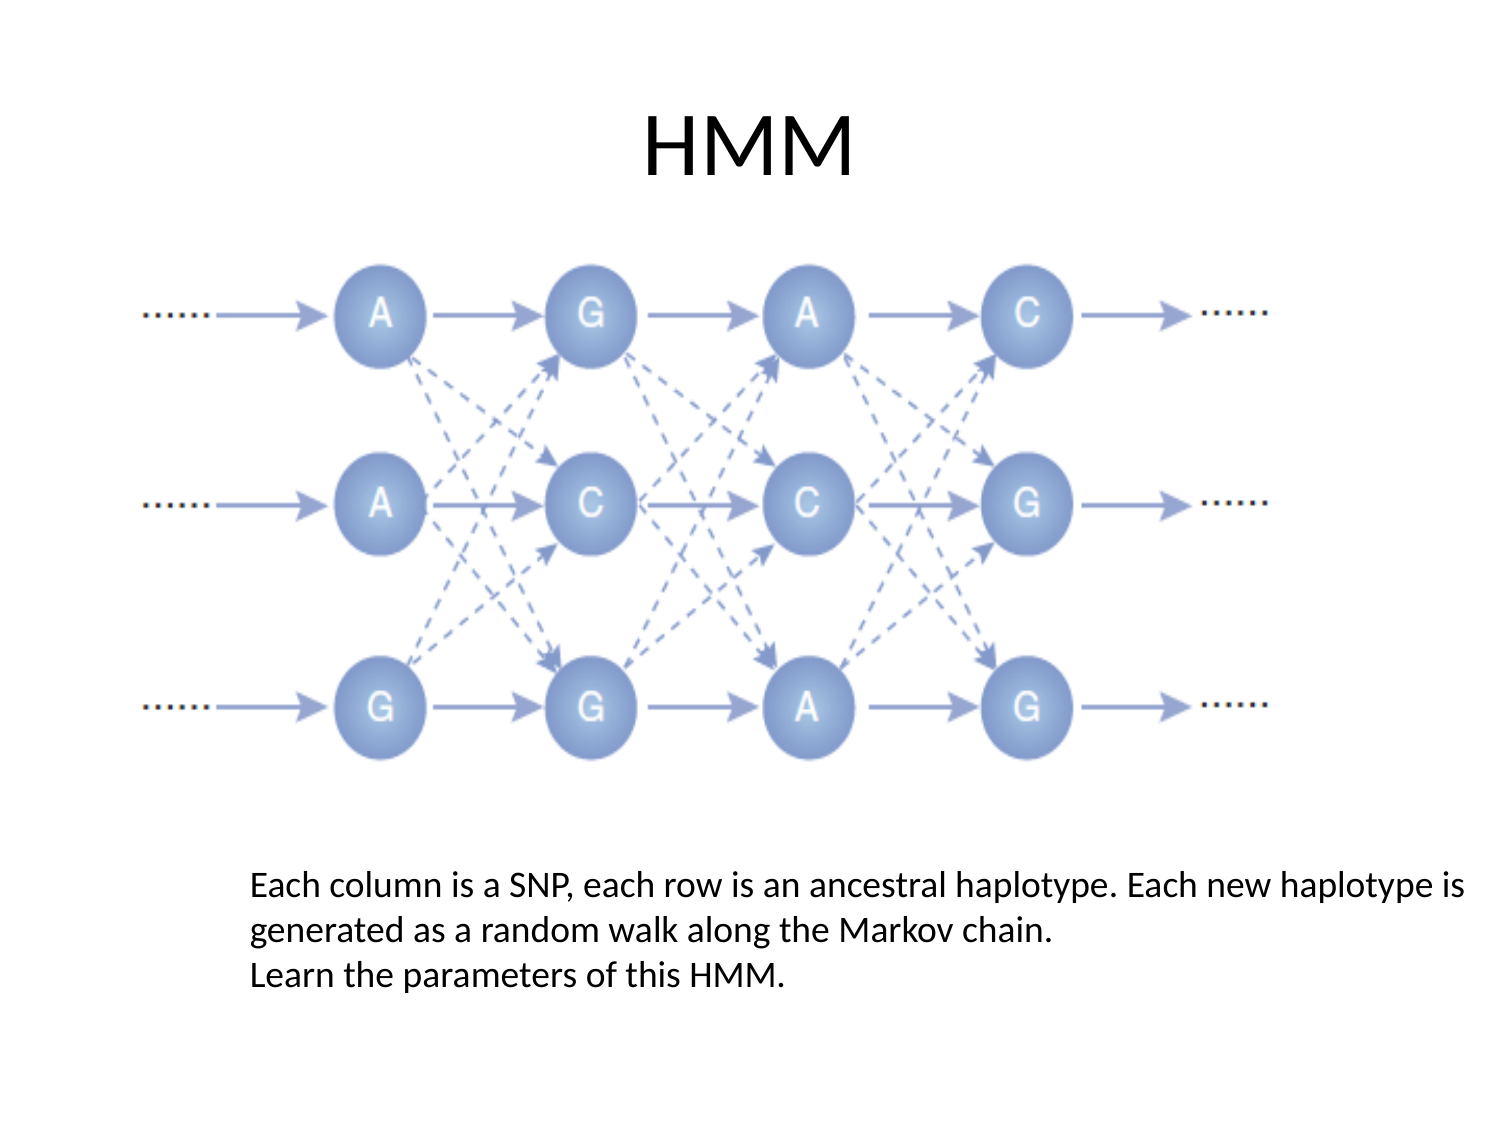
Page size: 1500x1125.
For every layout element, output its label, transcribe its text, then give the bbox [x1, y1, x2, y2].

title HMM [75, 45, 1425, 233]
picture [123, 262, 1377, 804]
text_box Each column is a SNP, each row is an ancestral haplotype. Each new haplotype is generated as a random walk along the Markov chain. Learn the parameters of this HMM. [234, 852, 1490, 1002]
